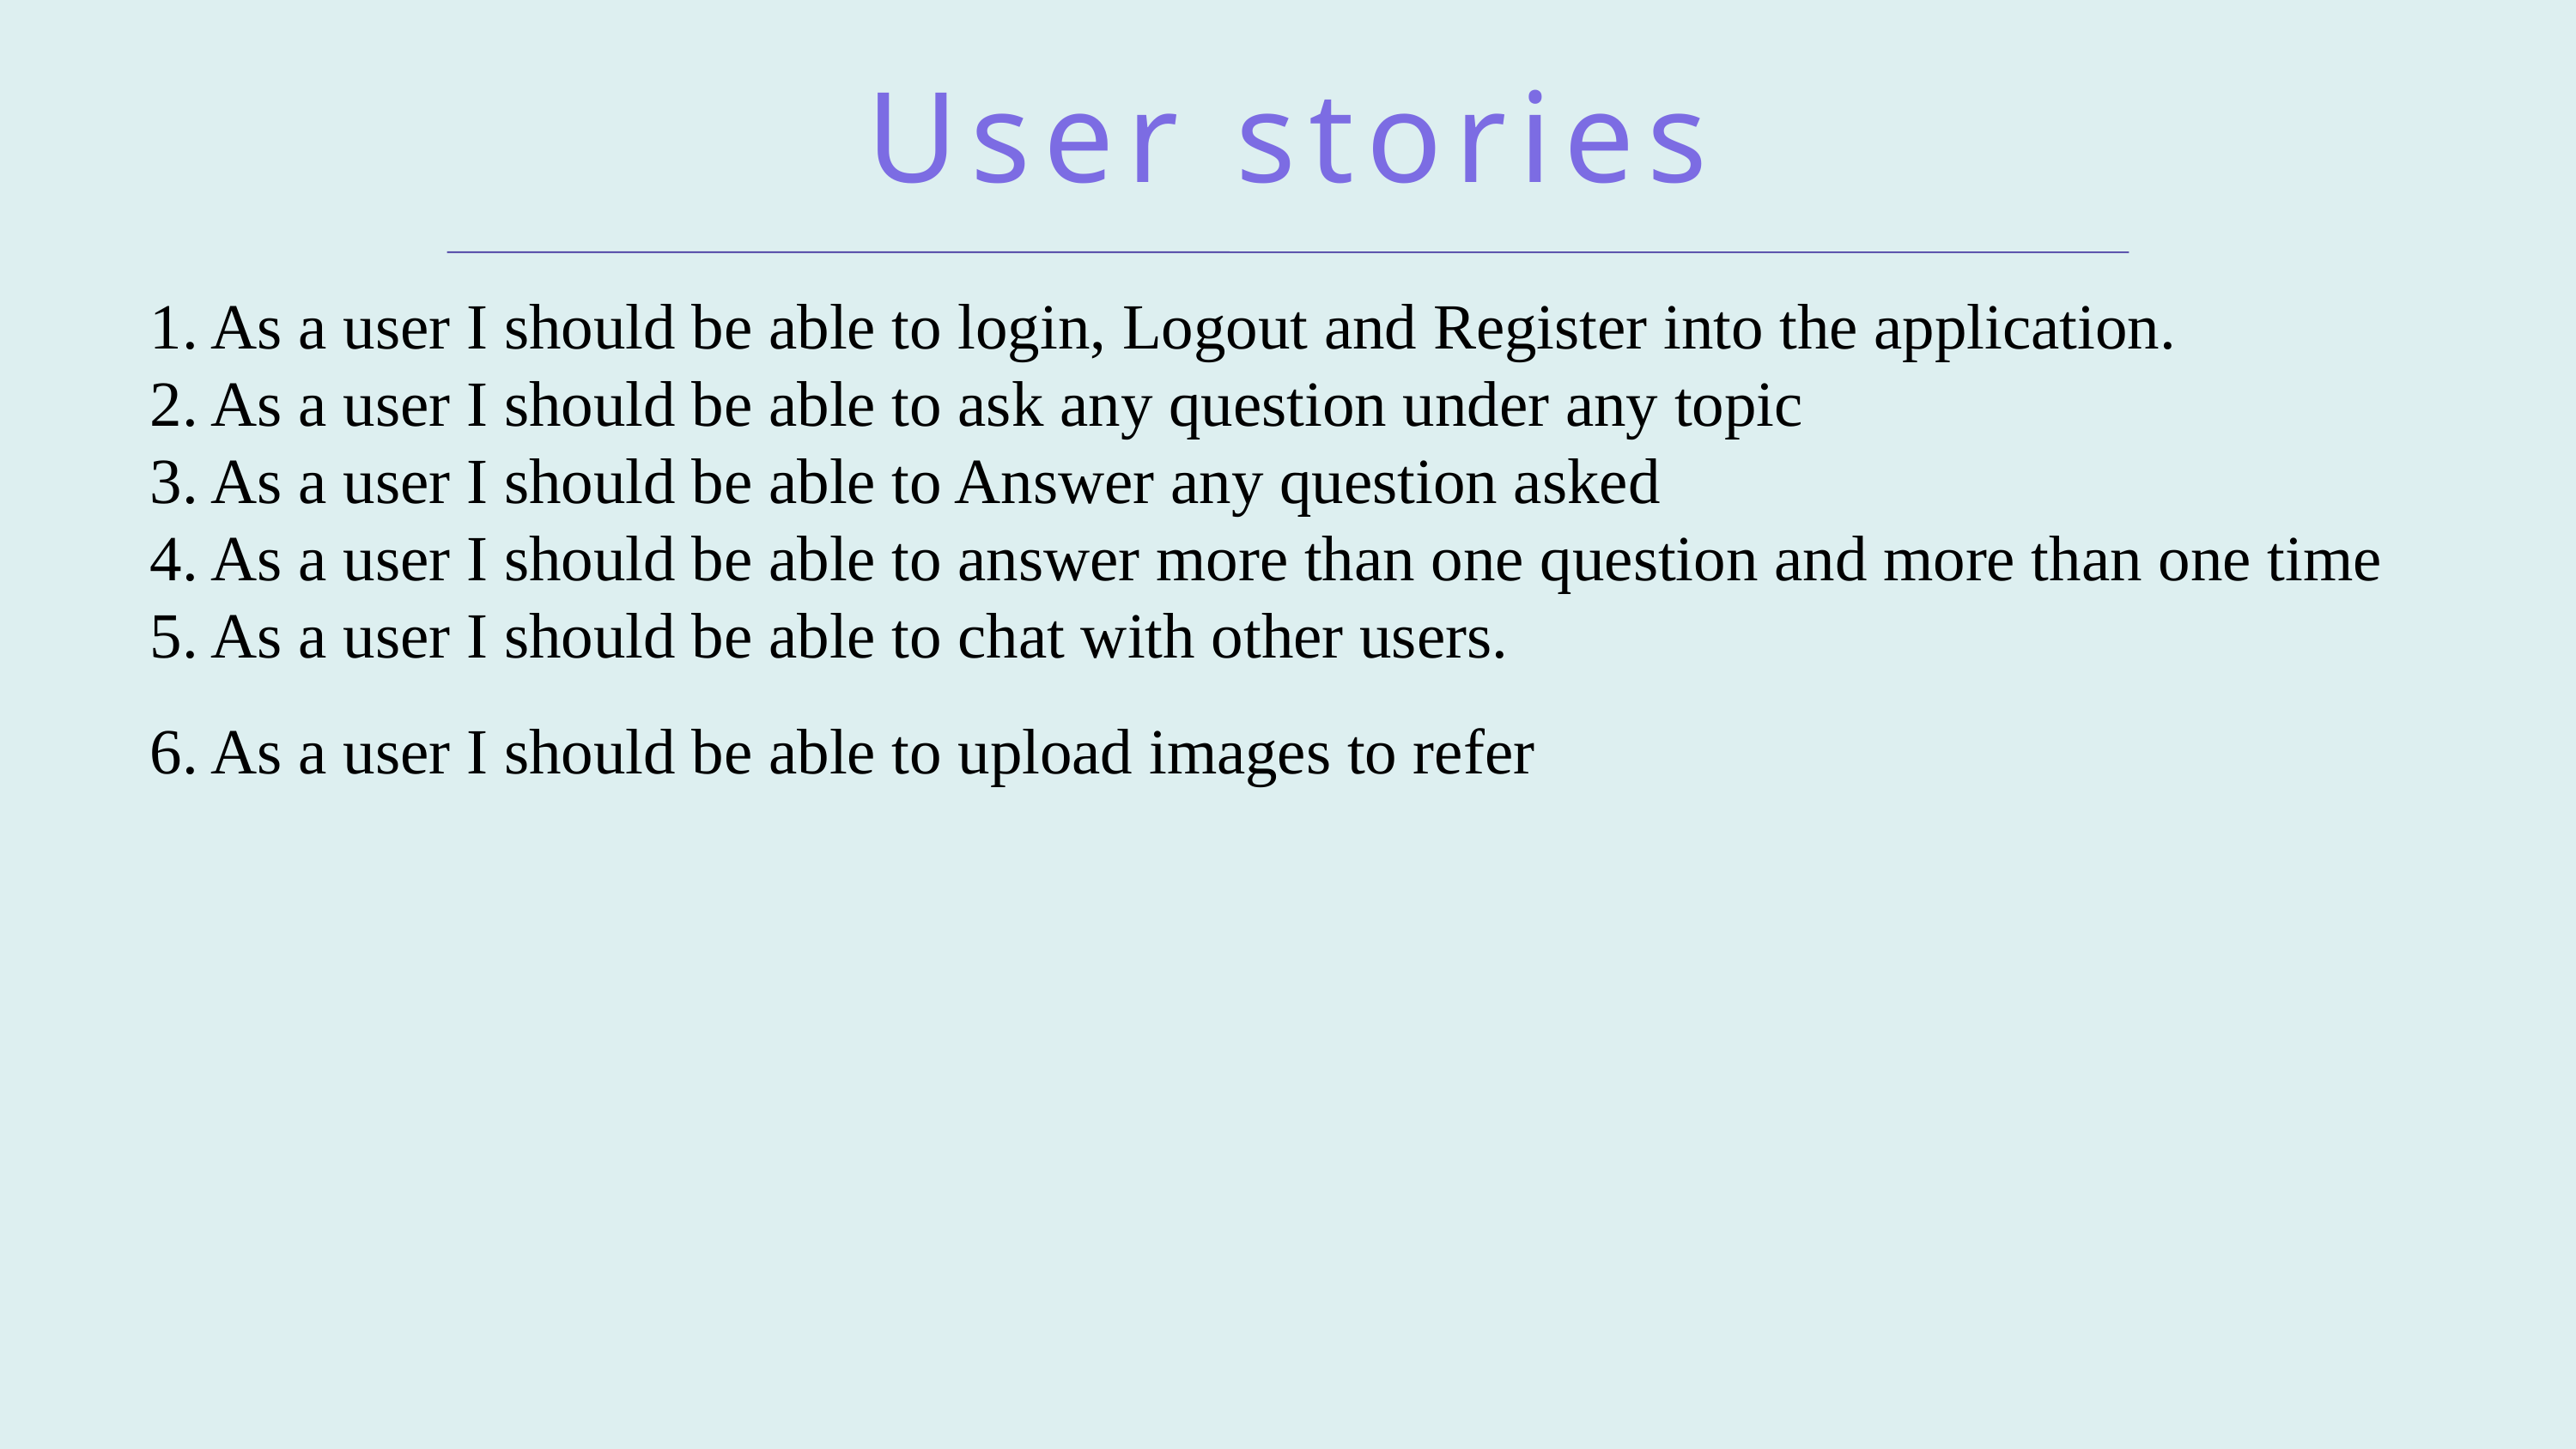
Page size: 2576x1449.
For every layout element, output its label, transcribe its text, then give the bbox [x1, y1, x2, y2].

text_box 1. As a user I should be able to login, Logout and Register into the application. 2. As a user I should be able to ask any question under any topic 3. As a user I should be able to Answer any question asked 4. As a user I should be able to answer more than one question and more than one time 5. As a user I should be able to chat with other users. 6. As a user I should be able to upload images to refer [149, 284, 2447, 787]
text_box User stories [144, 68, 2432, 208]
